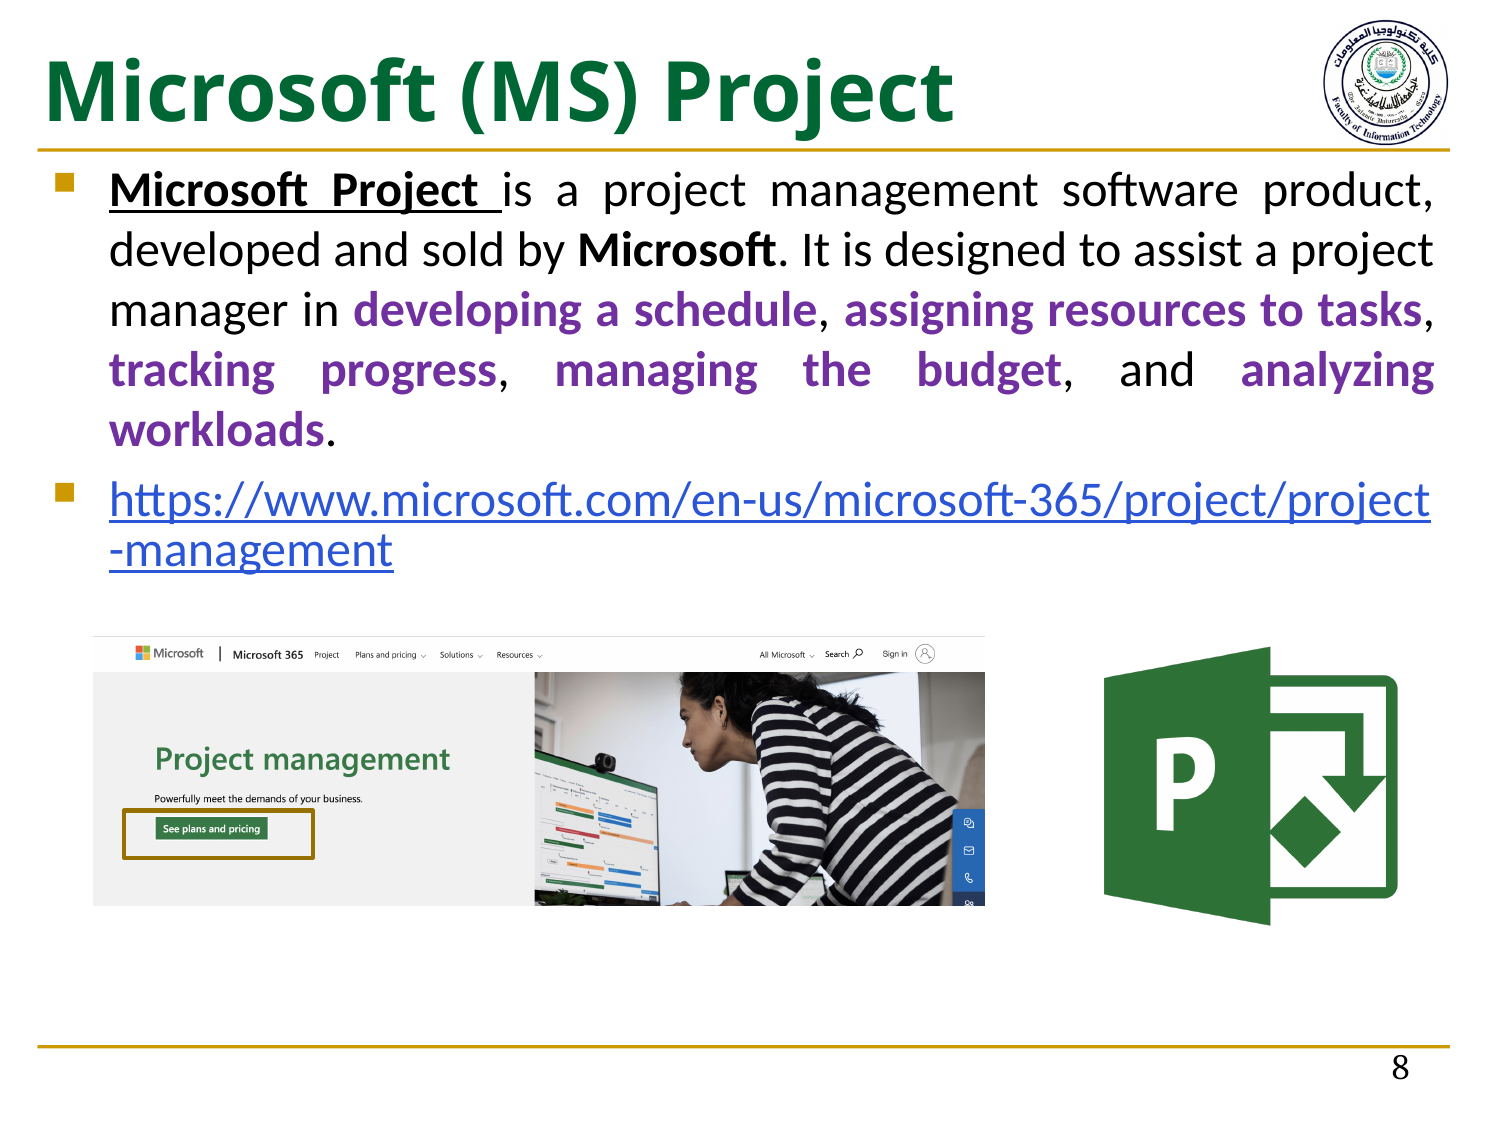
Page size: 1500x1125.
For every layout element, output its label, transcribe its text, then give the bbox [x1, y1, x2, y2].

list Microsoft Project is a project management software product, developed and sold by Microsoft. It is designed to assist a project manager in developing a schedule, assigning resources to tasks, tracking progress, managing the budget, and analyzing workloads. https://www.microsoft.com/en-us/microsoft-365/project/project-management [37, 148, 1451, 950]
picture [1086, 623, 1413, 950]
picture [1321, 18, 1450, 30]
picture [92, 633, 985, 907]
slide_number 8 [1074, 1023, 1426, 1100]
title Microsoft (MS) Project [26, 30, 1461, 207]
